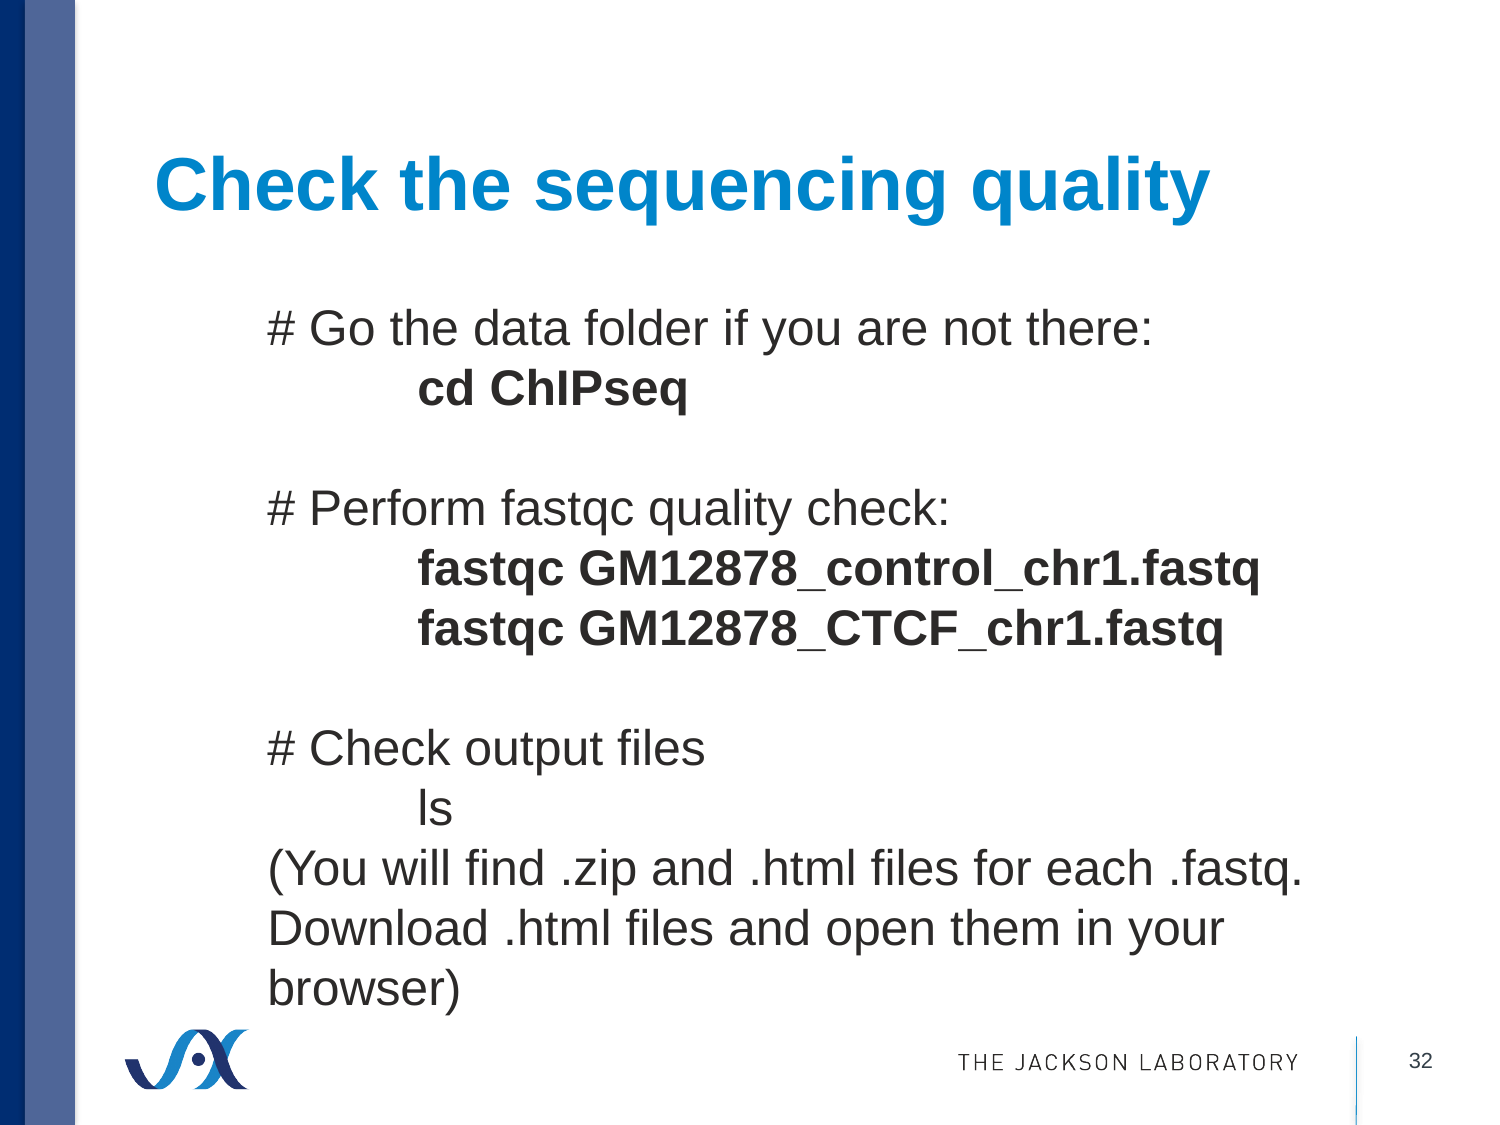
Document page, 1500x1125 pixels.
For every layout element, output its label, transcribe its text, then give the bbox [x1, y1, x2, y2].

picture [957, 1051, 1097, 1076]
picture [110, 1011, 268, 1106]
text_box # Go the data folder if you are not there: cd ChIPseq # Perform fastqc quality check: fastqc GM12878_control_chr1.fastq fastqc GM12878_CTCF_chr1.fastq # Check output files ls (You will find .zip and .html files for each .fastq. Download .html files and open them in your browser) [252, 287, 1448, 1023]
title Check the sequencing quality [154, 45, 1448, 233]
slide_number 32 [1097, 1030, 1448, 1091]
